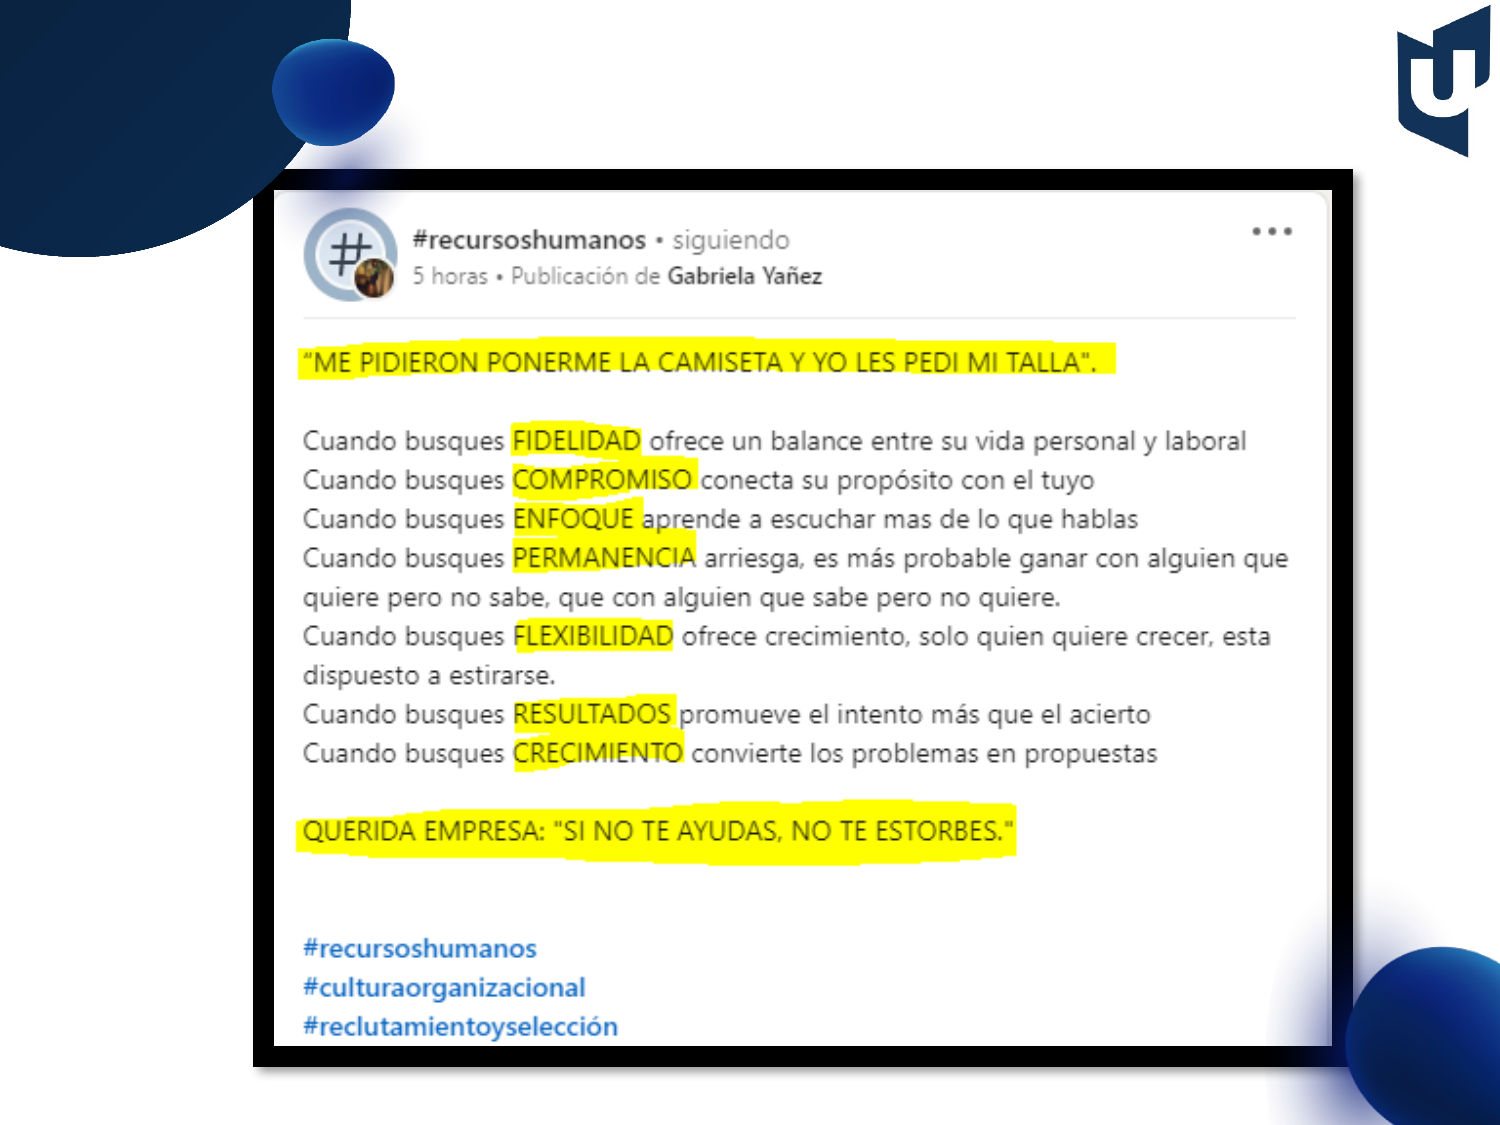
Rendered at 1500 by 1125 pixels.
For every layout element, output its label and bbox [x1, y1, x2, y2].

picture [1386, 0, 1500, 162]
text_box [0, 0, 217, 258]
picture [217, 0, 1500, 1125]
